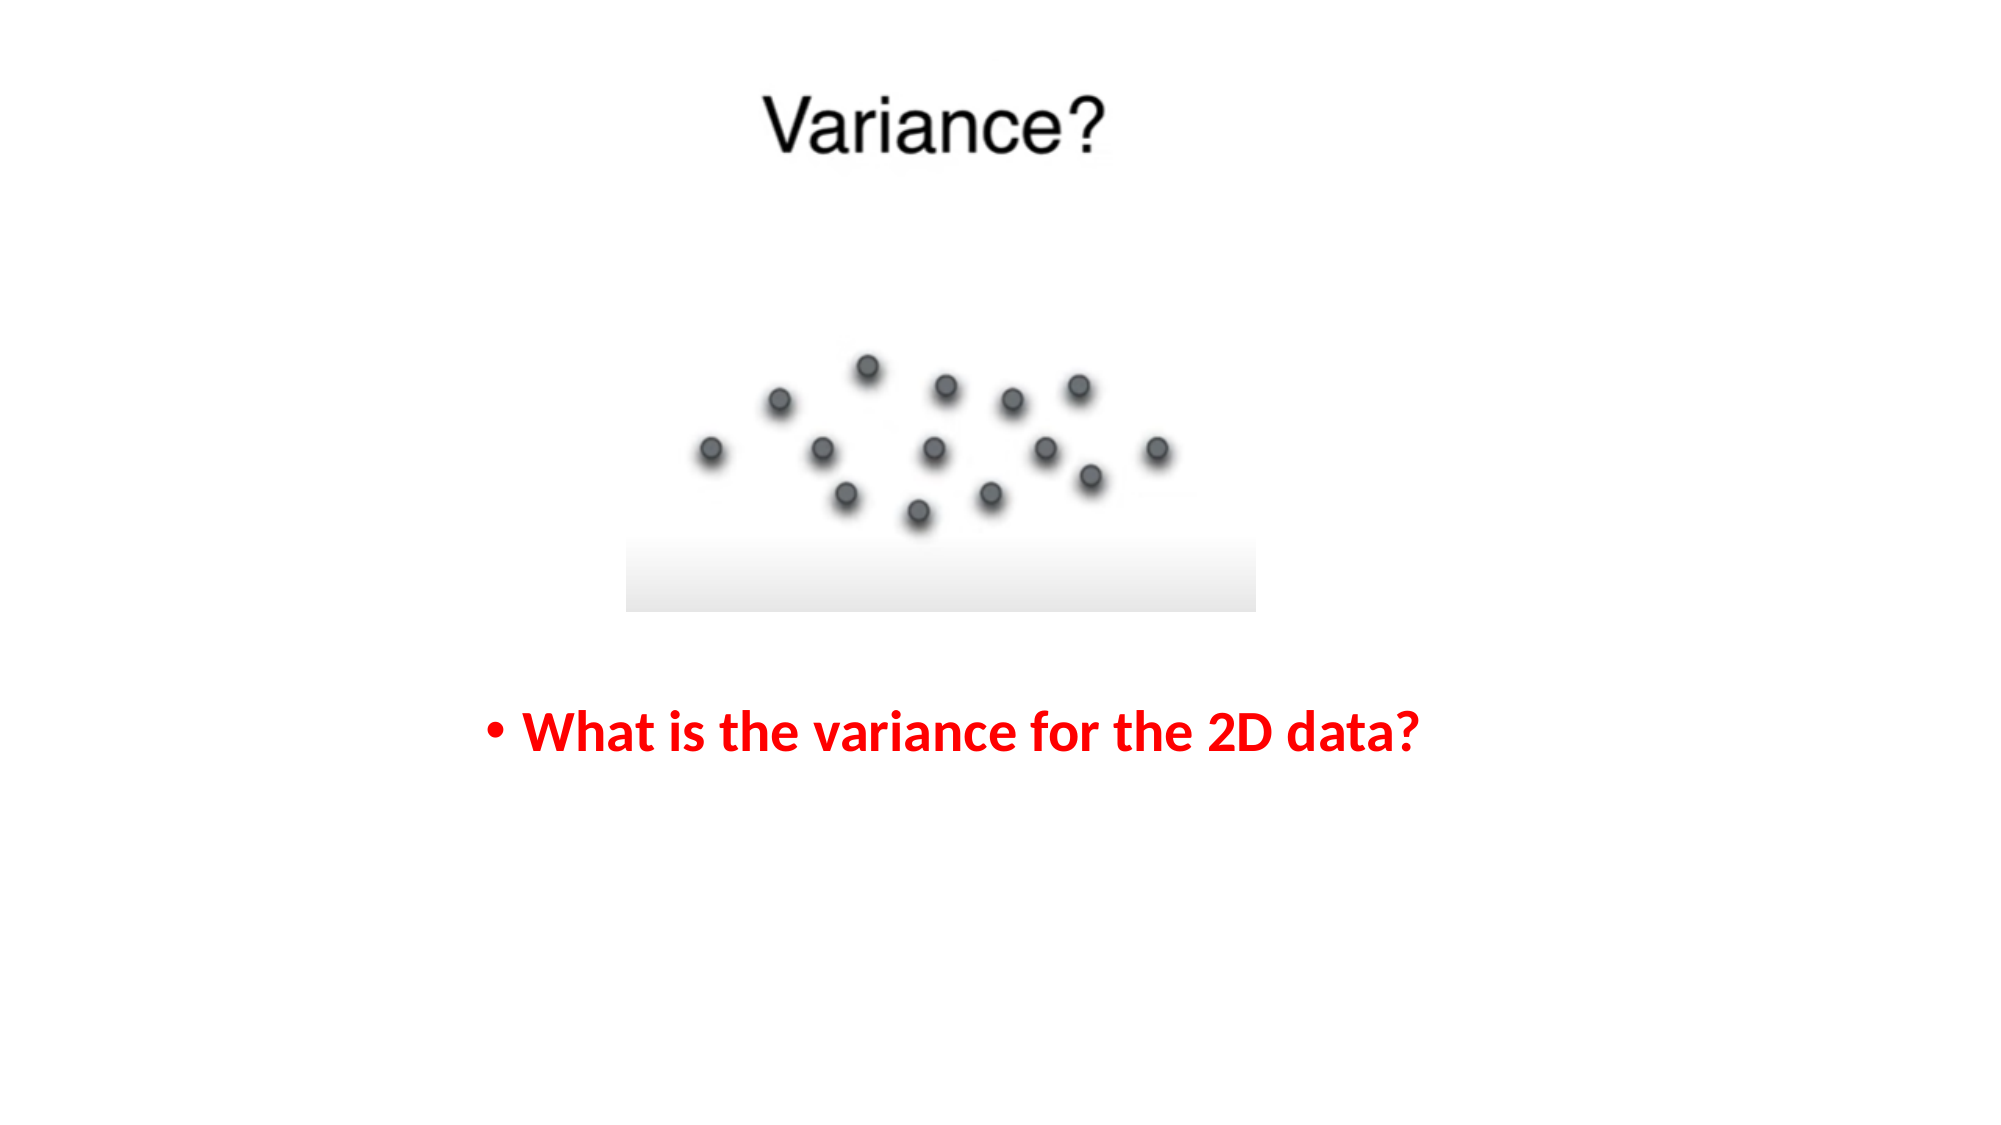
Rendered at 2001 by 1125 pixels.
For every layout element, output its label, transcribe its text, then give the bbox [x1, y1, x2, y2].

list What is the variance for the 2D data? [470, 693, 1458, 804]
picture [626, 59, 1256, 612]
